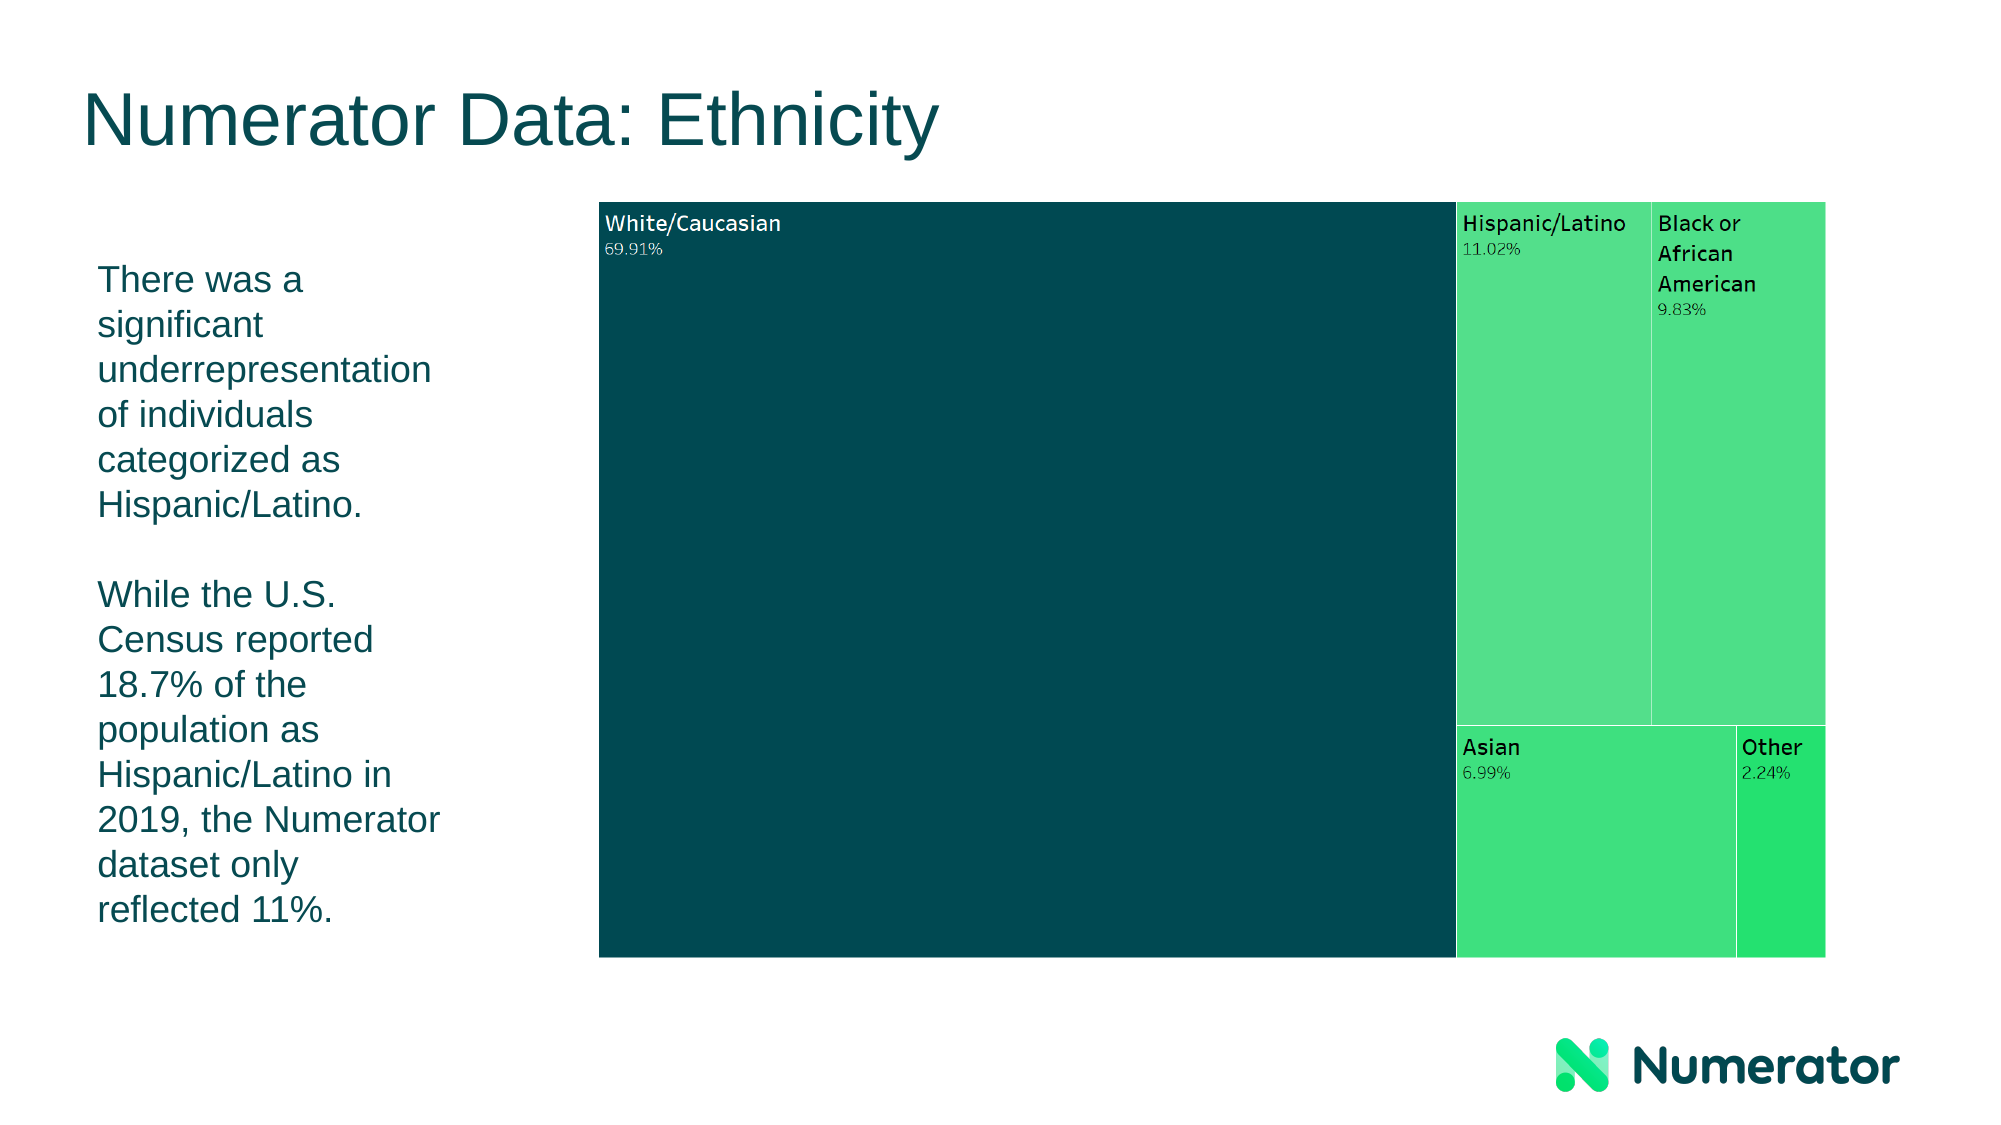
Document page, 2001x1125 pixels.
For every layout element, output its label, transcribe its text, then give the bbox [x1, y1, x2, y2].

picture [595, 198, 1829, 961]
picture [1556, 1038, 1900, 1092]
title Numerator Data: Ethnicity [82, 73, 1919, 277]
text_box There was a significant underrepresentation of individuals categorized as Hispanic/Latino. While the U.S. Census reported 18.7% of the population as Hispanic/Latino in 2019, the Numerator dataset only reflected 11%. [82, 247, 466, 938]
